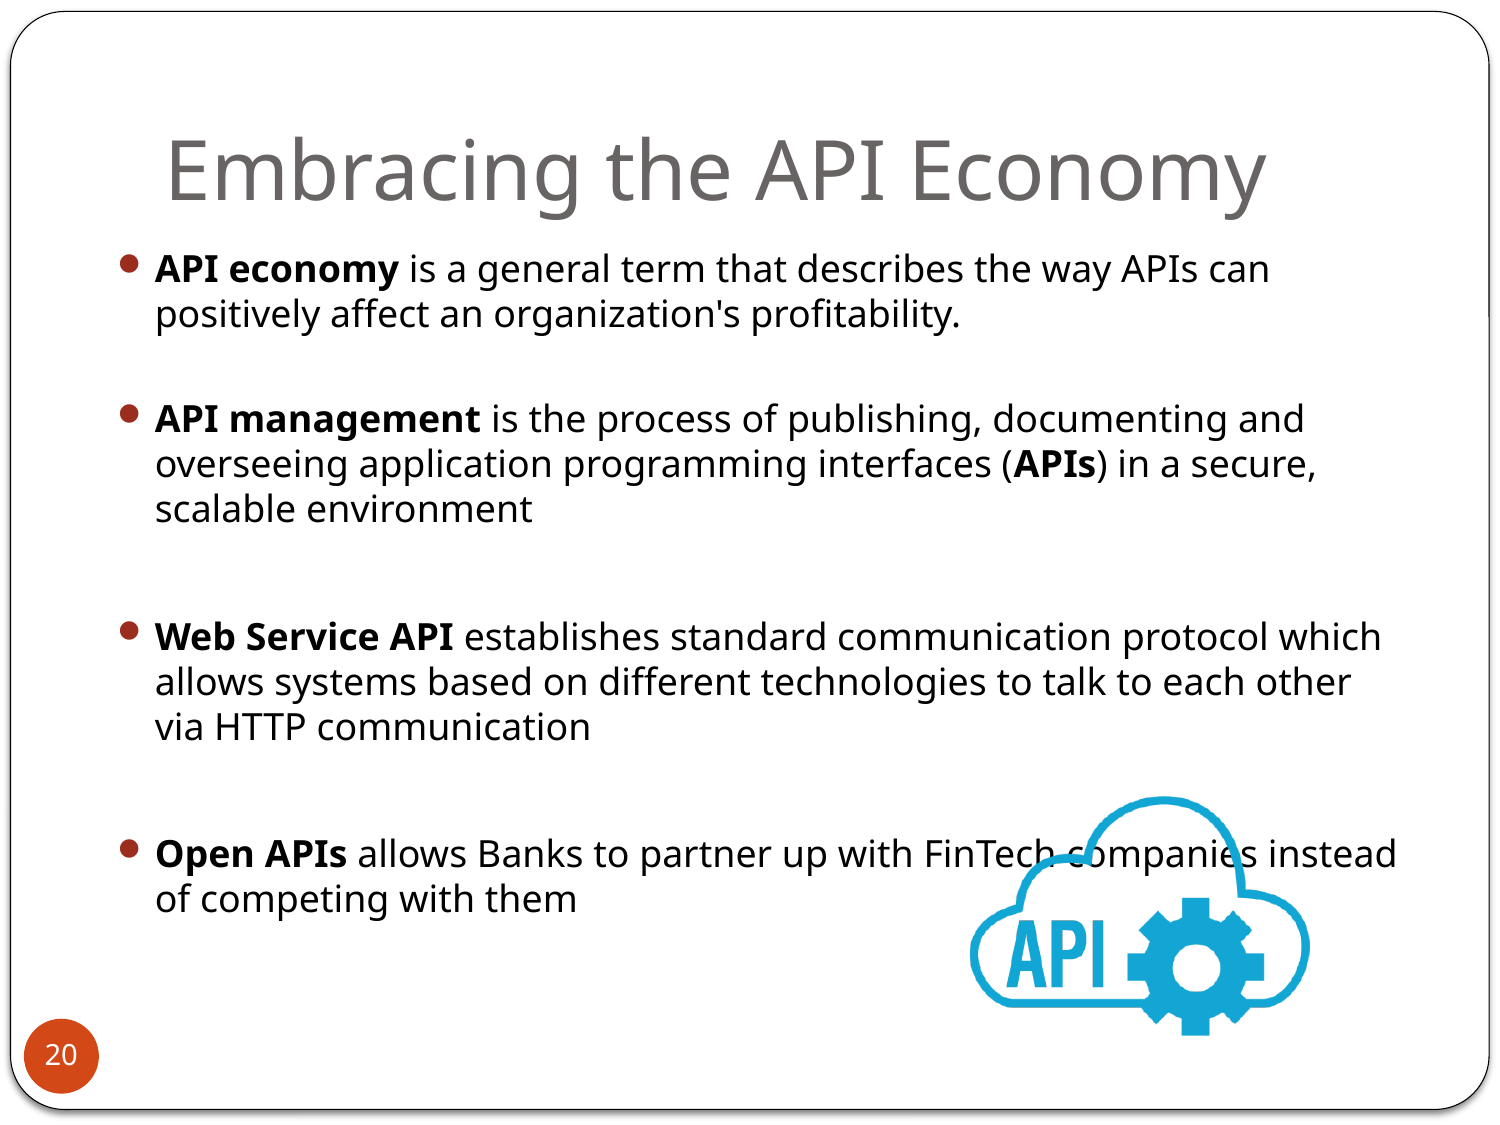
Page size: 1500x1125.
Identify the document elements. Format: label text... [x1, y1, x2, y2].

slide_number 20 [23, 1018, 99, 1094]
picture [949, 787, 1327, 1038]
list API economy is a general term that describes the way APIs can positively affect an organization's profitability. API management is the process of publishing, documenting and overseeing application programming interfaces (APIs) in a secure, scalable environment Web Service API establishes standard communication protocol which allows systems based on different technologies to talk to each other via HTTP communication Open APIs allows Banks to partner up with FinTech companies instead of competing with them [50, 237, 1425, 988]
title Embracing the API Economy [150, 45, 1425, 233]
